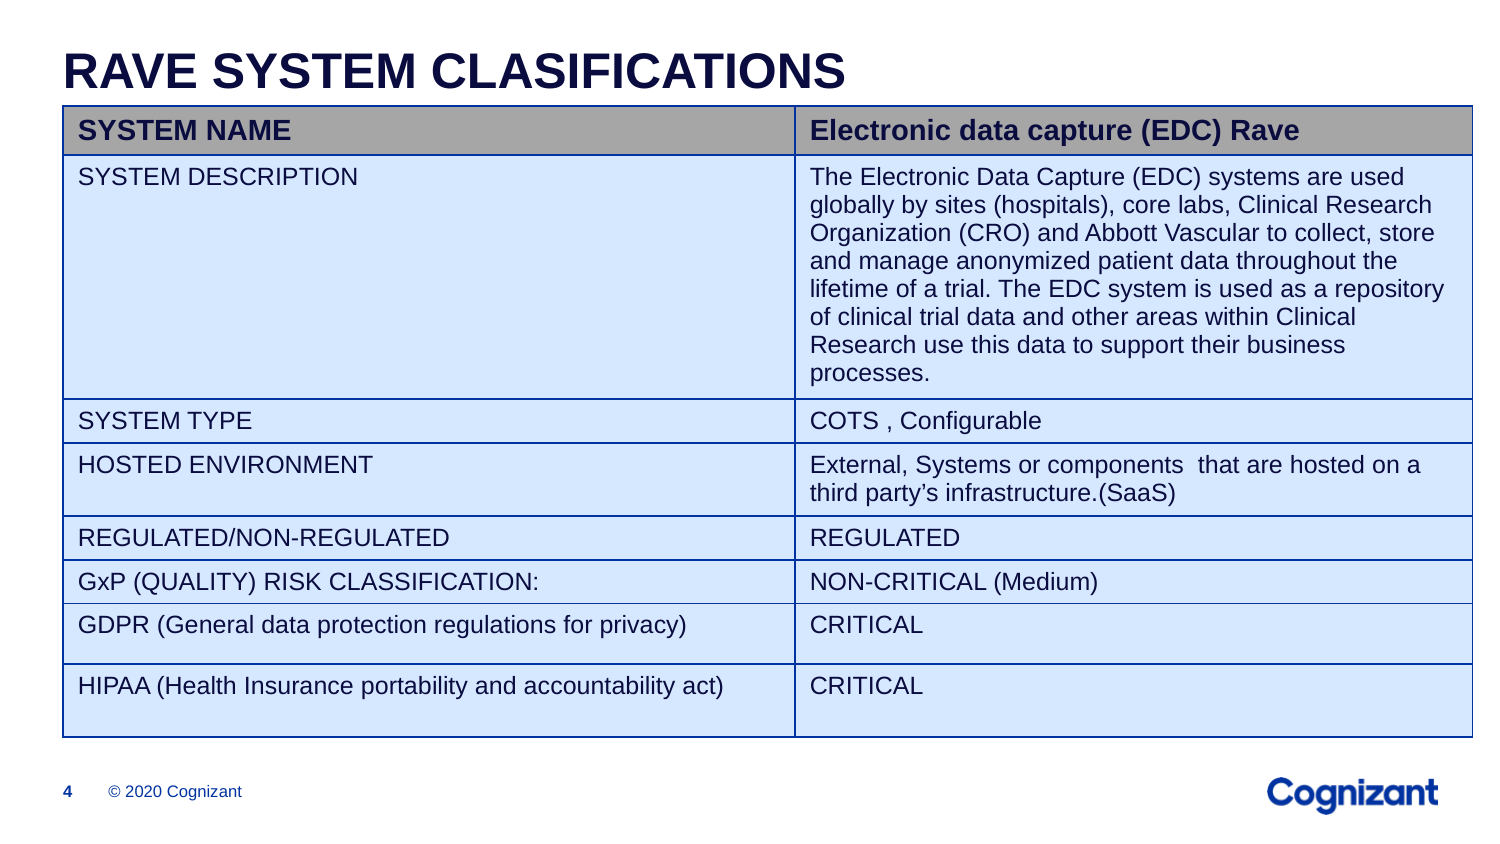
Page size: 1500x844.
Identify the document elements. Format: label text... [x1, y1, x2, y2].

table_cell GDPR (General data protection regulations for privacy) [64, 604, 794, 663]
title RAVE SYSTEM CLASIFICATIONS [63, 45, 1444, 105]
table_cell GxP (QUALITY) RISK CLASSIFICATION: [64, 561, 794, 603]
table_cell External, Systems or components that are hosted on a third party’s infrastructure.(SaaS) [796, 444, 1472, 515]
table_cell The Electronic Data Capture (EDC) systems are used globally by sites (hospitals), core labs, Clinical Research Organization (CRO) and Abbott Vascular to collect, store and manage anonymized patient data throughout the lifetime of a trial. The EDC system is used as a repository of clinical trial data and other areas within Clinical Research use this data to support their business processes. [796, 156, 1472, 398]
footer © 2020 Cognizant [108, 770, 859, 801]
slide_number 4 [63, 780, 101, 801]
table_cell NON-CRITICAL (Medium) [796, 561, 1472, 603]
table_cell CRITICAL [796, 665, 1472, 736]
table_cell REGULATED [796, 517, 1472, 559]
table_cell COTS , Configurable [796, 400, 1472, 442]
table_cell HOSTED ENVIRONMENT [64, 444, 794, 515]
table_cell HIPAA (Health Insurance portability and accountability act) [64, 665, 794, 736]
table_header SYSTEM NAME [64, 107, 794, 154]
picture [1267, 777, 1438, 815]
table_cell REGULATED/NON-REGULATED [64, 517, 794, 559]
table_cell SYSTEM DESCRIPTION [64, 156, 794, 398]
table_cell CRITICAL [796, 604, 1472, 663]
table_cell SYSTEM TYPE [64, 400, 794, 442]
table_header Electronic data capture (EDC) Rave [796, 107, 1472, 154]
